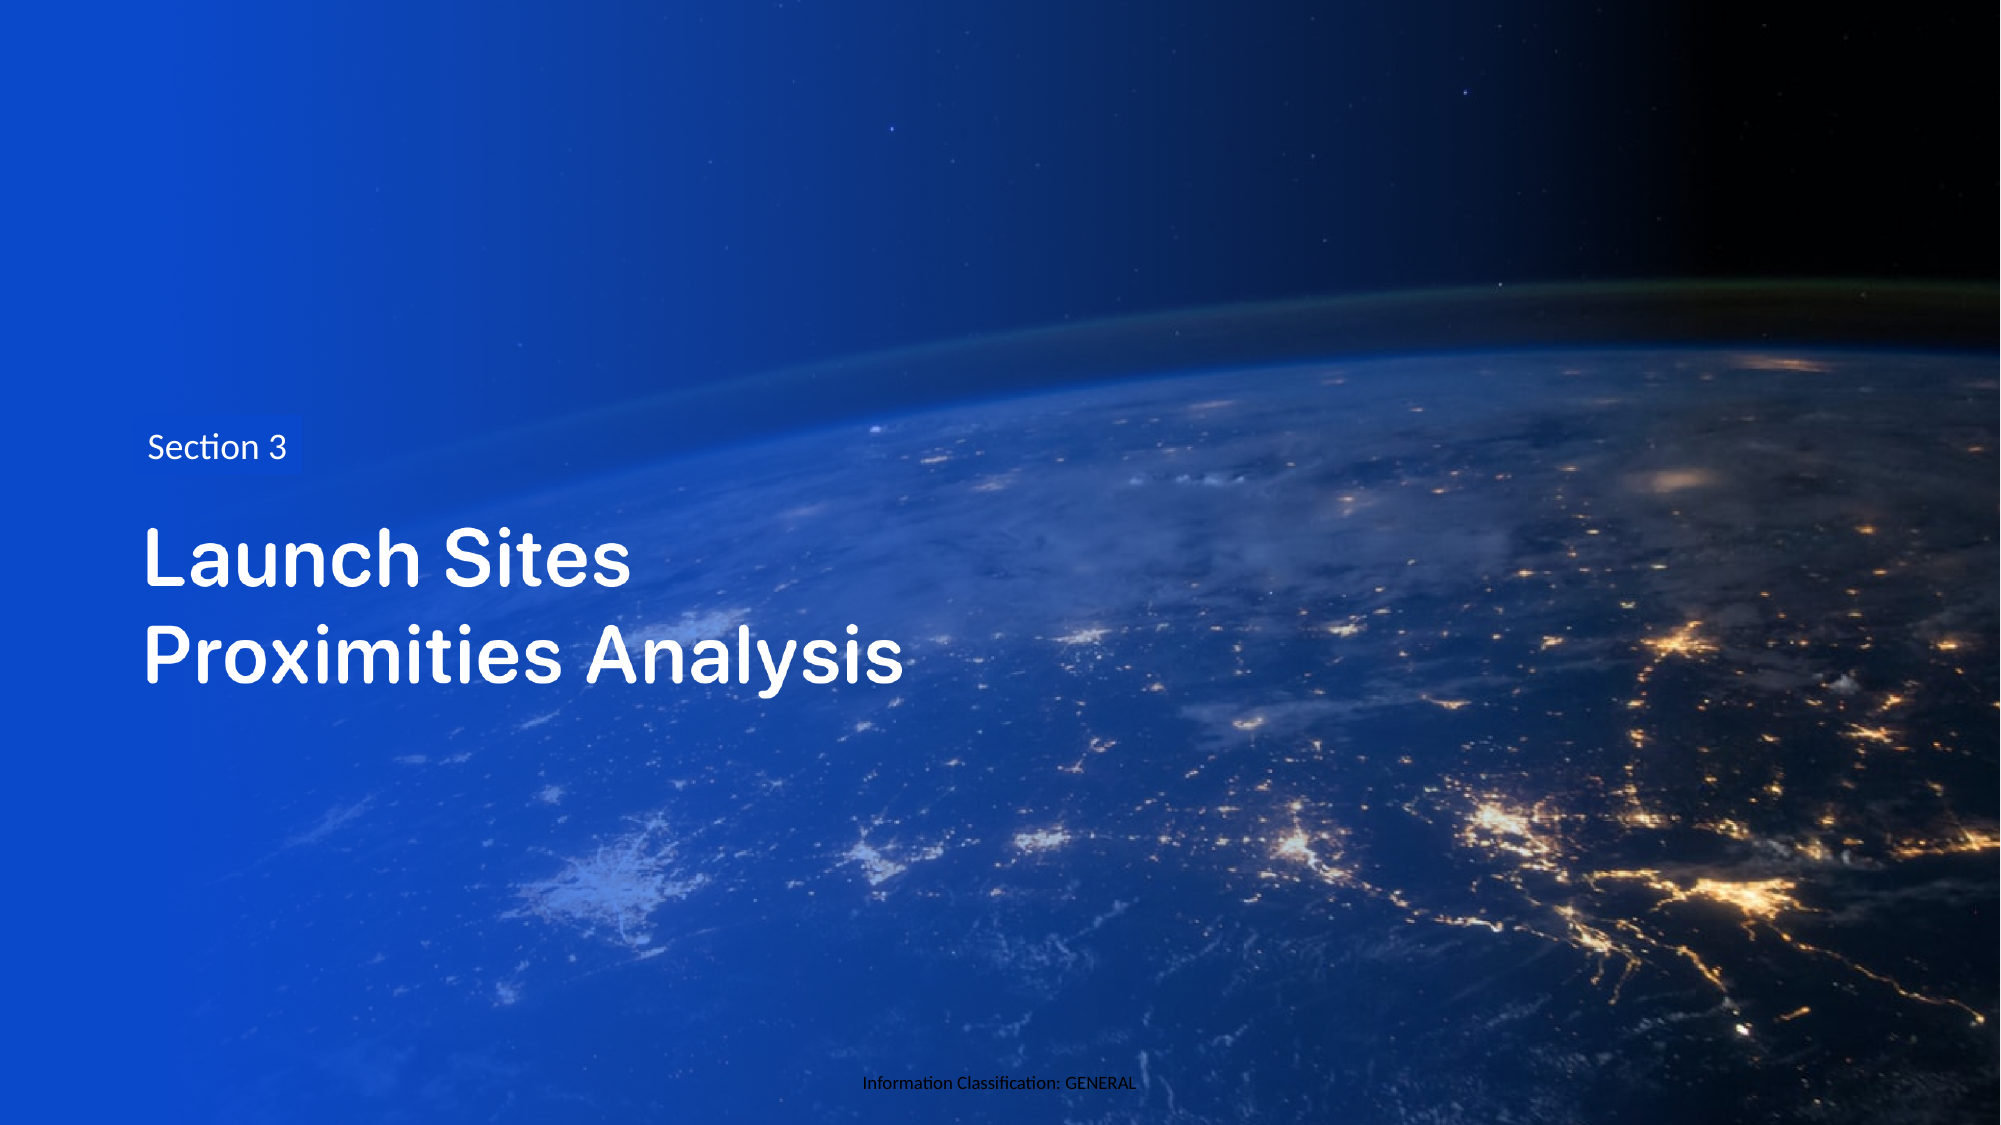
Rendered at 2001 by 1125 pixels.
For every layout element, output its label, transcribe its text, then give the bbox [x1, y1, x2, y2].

text_box Section 3 [132, 414, 303, 475]
picture [0, 0, 2001, 1125]
